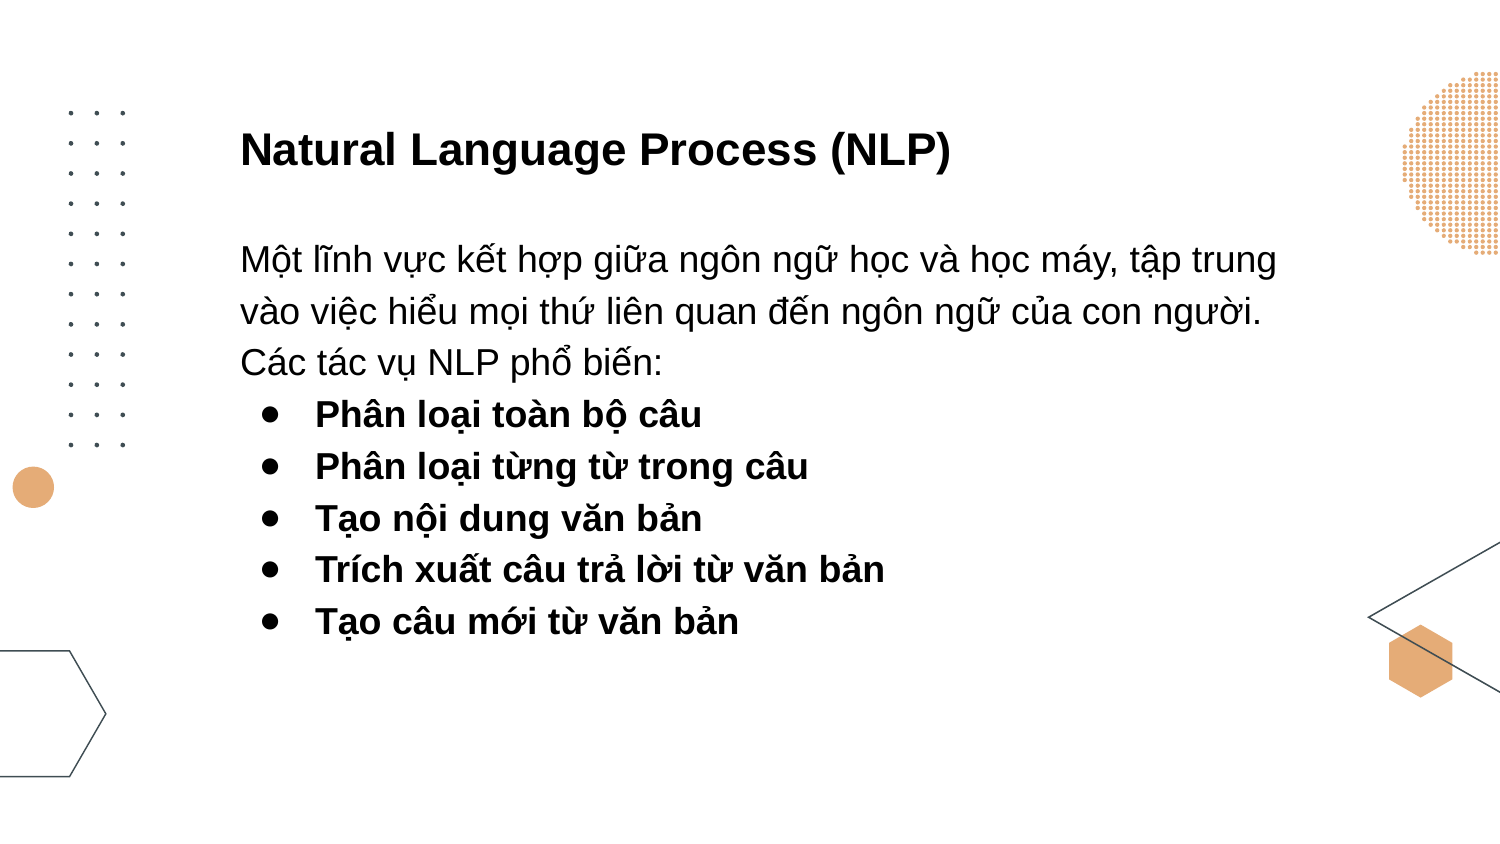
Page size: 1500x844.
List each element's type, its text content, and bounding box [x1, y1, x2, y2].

text_box Một lĩnh vực kết hợp giữa ngôn ngữ học và học máy, tập trung vào việc hiểu mọi thứ liên quan đến ngôn ngữ của con người. Các tác vụ NLP phổ biến: Phân loại toàn bộ câu Phân loại từng từ trong câu Tạo nội dung văn bản Trích xuất câu trả lời từ văn bản Tạo câu mới từ văn bản [225, 213, 1339, 657]
title Natural Language Process (NLP) [225, 104, 983, 197]
